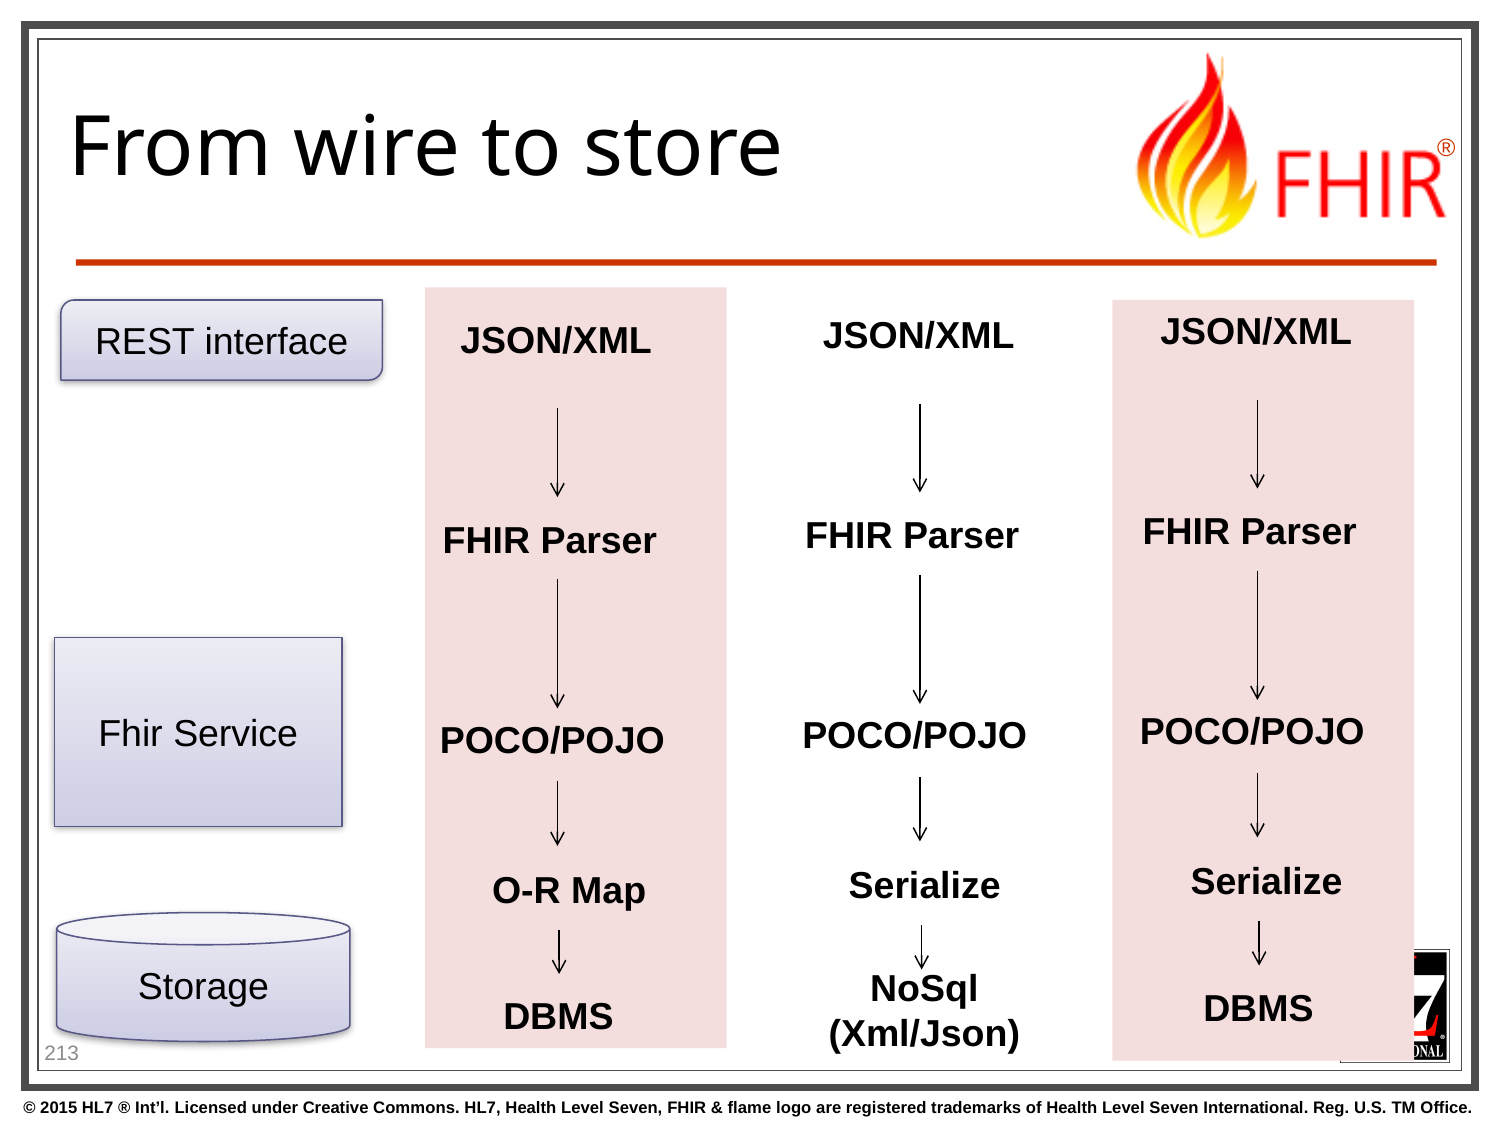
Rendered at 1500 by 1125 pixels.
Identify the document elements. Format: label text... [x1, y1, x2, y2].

picture [1124, 42, 1458, 249]
text_box REST interface [60, 299, 384, 381]
slide_number 213 [29, 1034, 148, 1071]
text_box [1124, 299, 1401, 1042]
text_box [1112, 299, 1415, 1061]
text_box Storage [55, 911, 351, 1043]
text_box Fhir Service [54, 637, 343, 827]
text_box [787, 303, 1063, 1063]
title From wire to store [53, 54, 1128, 249]
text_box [424, 308, 701, 1051]
text_box [425, 287, 727, 1049]
picture [1340, 949, 1450, 1063]
